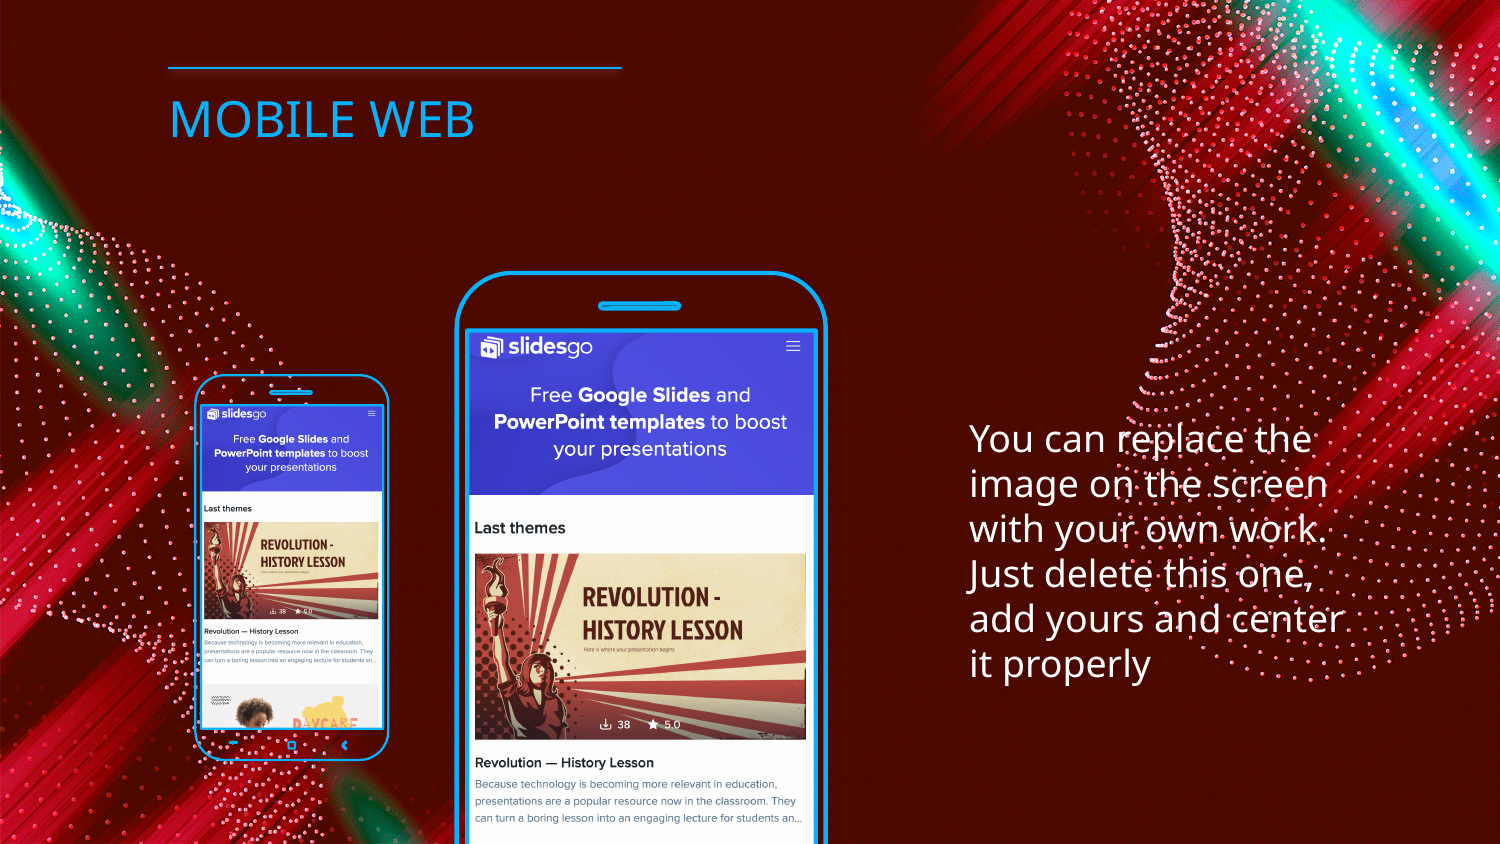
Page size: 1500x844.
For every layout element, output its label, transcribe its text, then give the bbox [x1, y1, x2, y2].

text_box [194, 374, 390, 762]
picture [460, 276, 823, 844]
picture [0, 0, 1500, 844]
title MOBILE WEB [153, 72, 1095, 228]
subtitle You can replace the image on the screen with your own work. Just delete this one, add yours and center it properly [954, 399, 1374, 736]
text_box [454, 270, 828, 844]
picture [470, 333, 813, 844]
